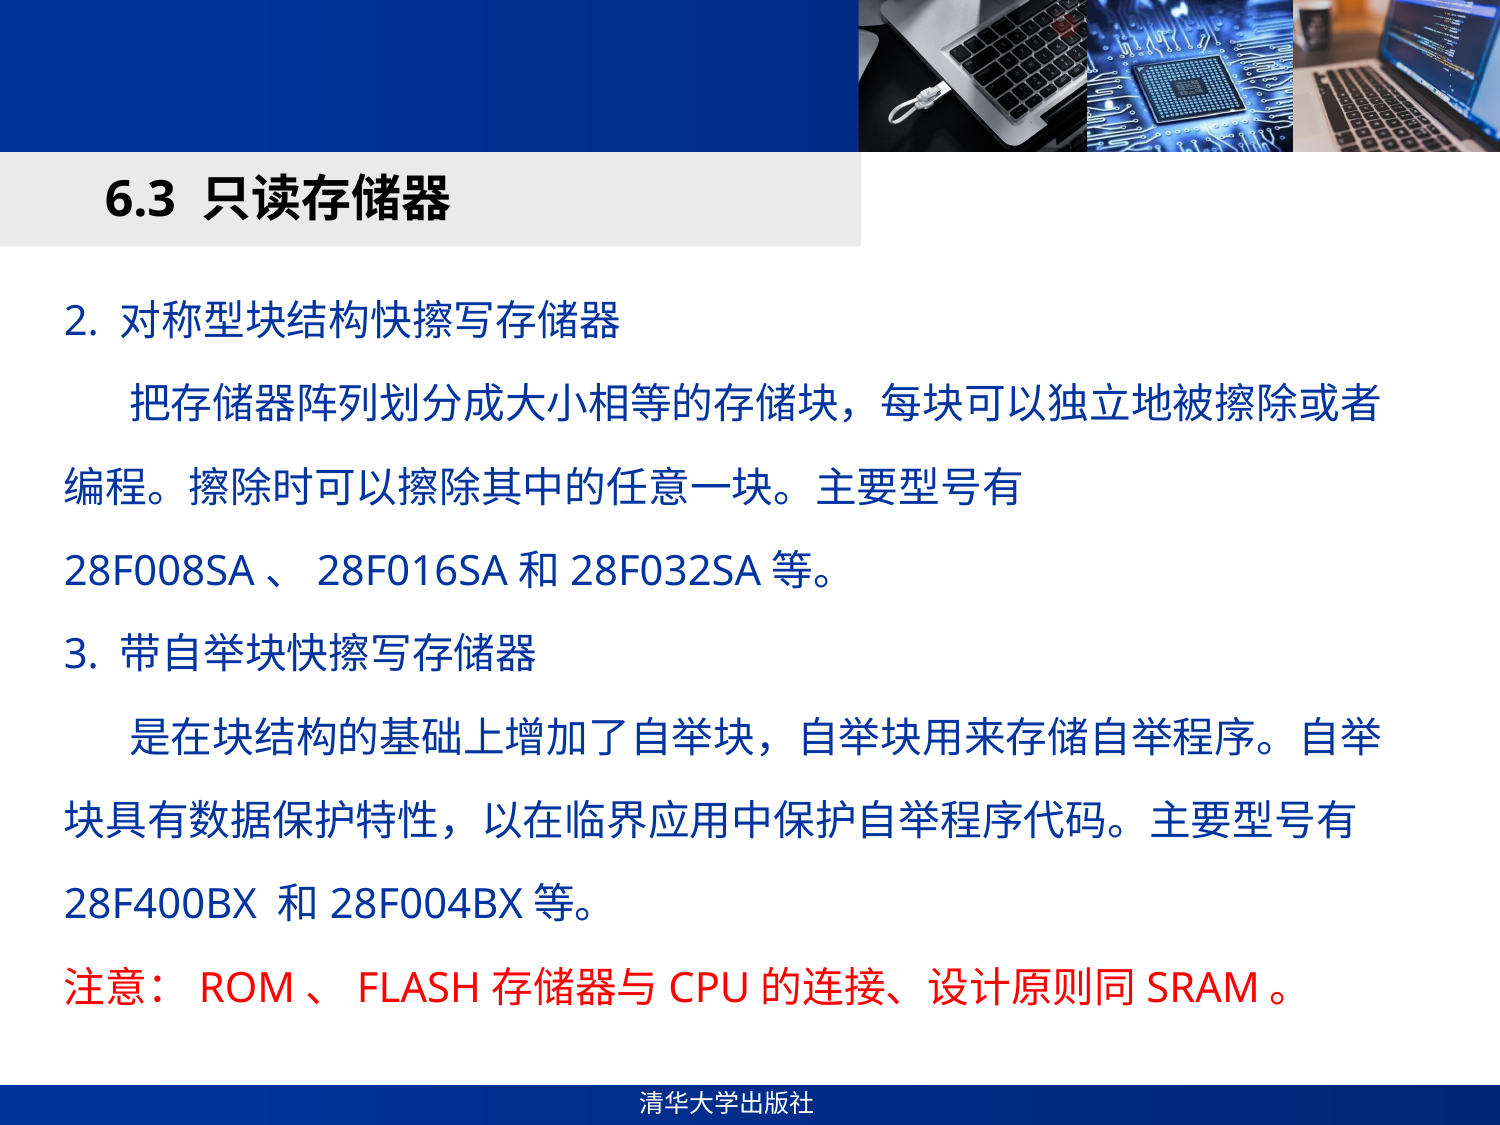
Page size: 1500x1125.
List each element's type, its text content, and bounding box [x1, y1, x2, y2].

text_box 6.3 只读存储器 [90, 158, 726, 254]
list 2. 对称型块结构快擦写存储器 把存储器阵列划分成大小相等的存储块，每块可以独立地被擦除或者编程。擦除时可以擦除其中的任意一块。主要型号有28F008SA、28F016SA和28F032SA等。 3. 带自举块快擦写存储器 是在块结构的基础上增加了自举块，自举块用来存储自举程序。自举块具有数据保护特性，以在临界应用中保护自举程序代码。主要型号有28F400BX 和28F004BX等。 注意：ROM、FLASH存储器与CPU的连接、设计原则同SRAM。 [48, 253, 1399, 1036]
picture [858, 0, 1500, 152]
